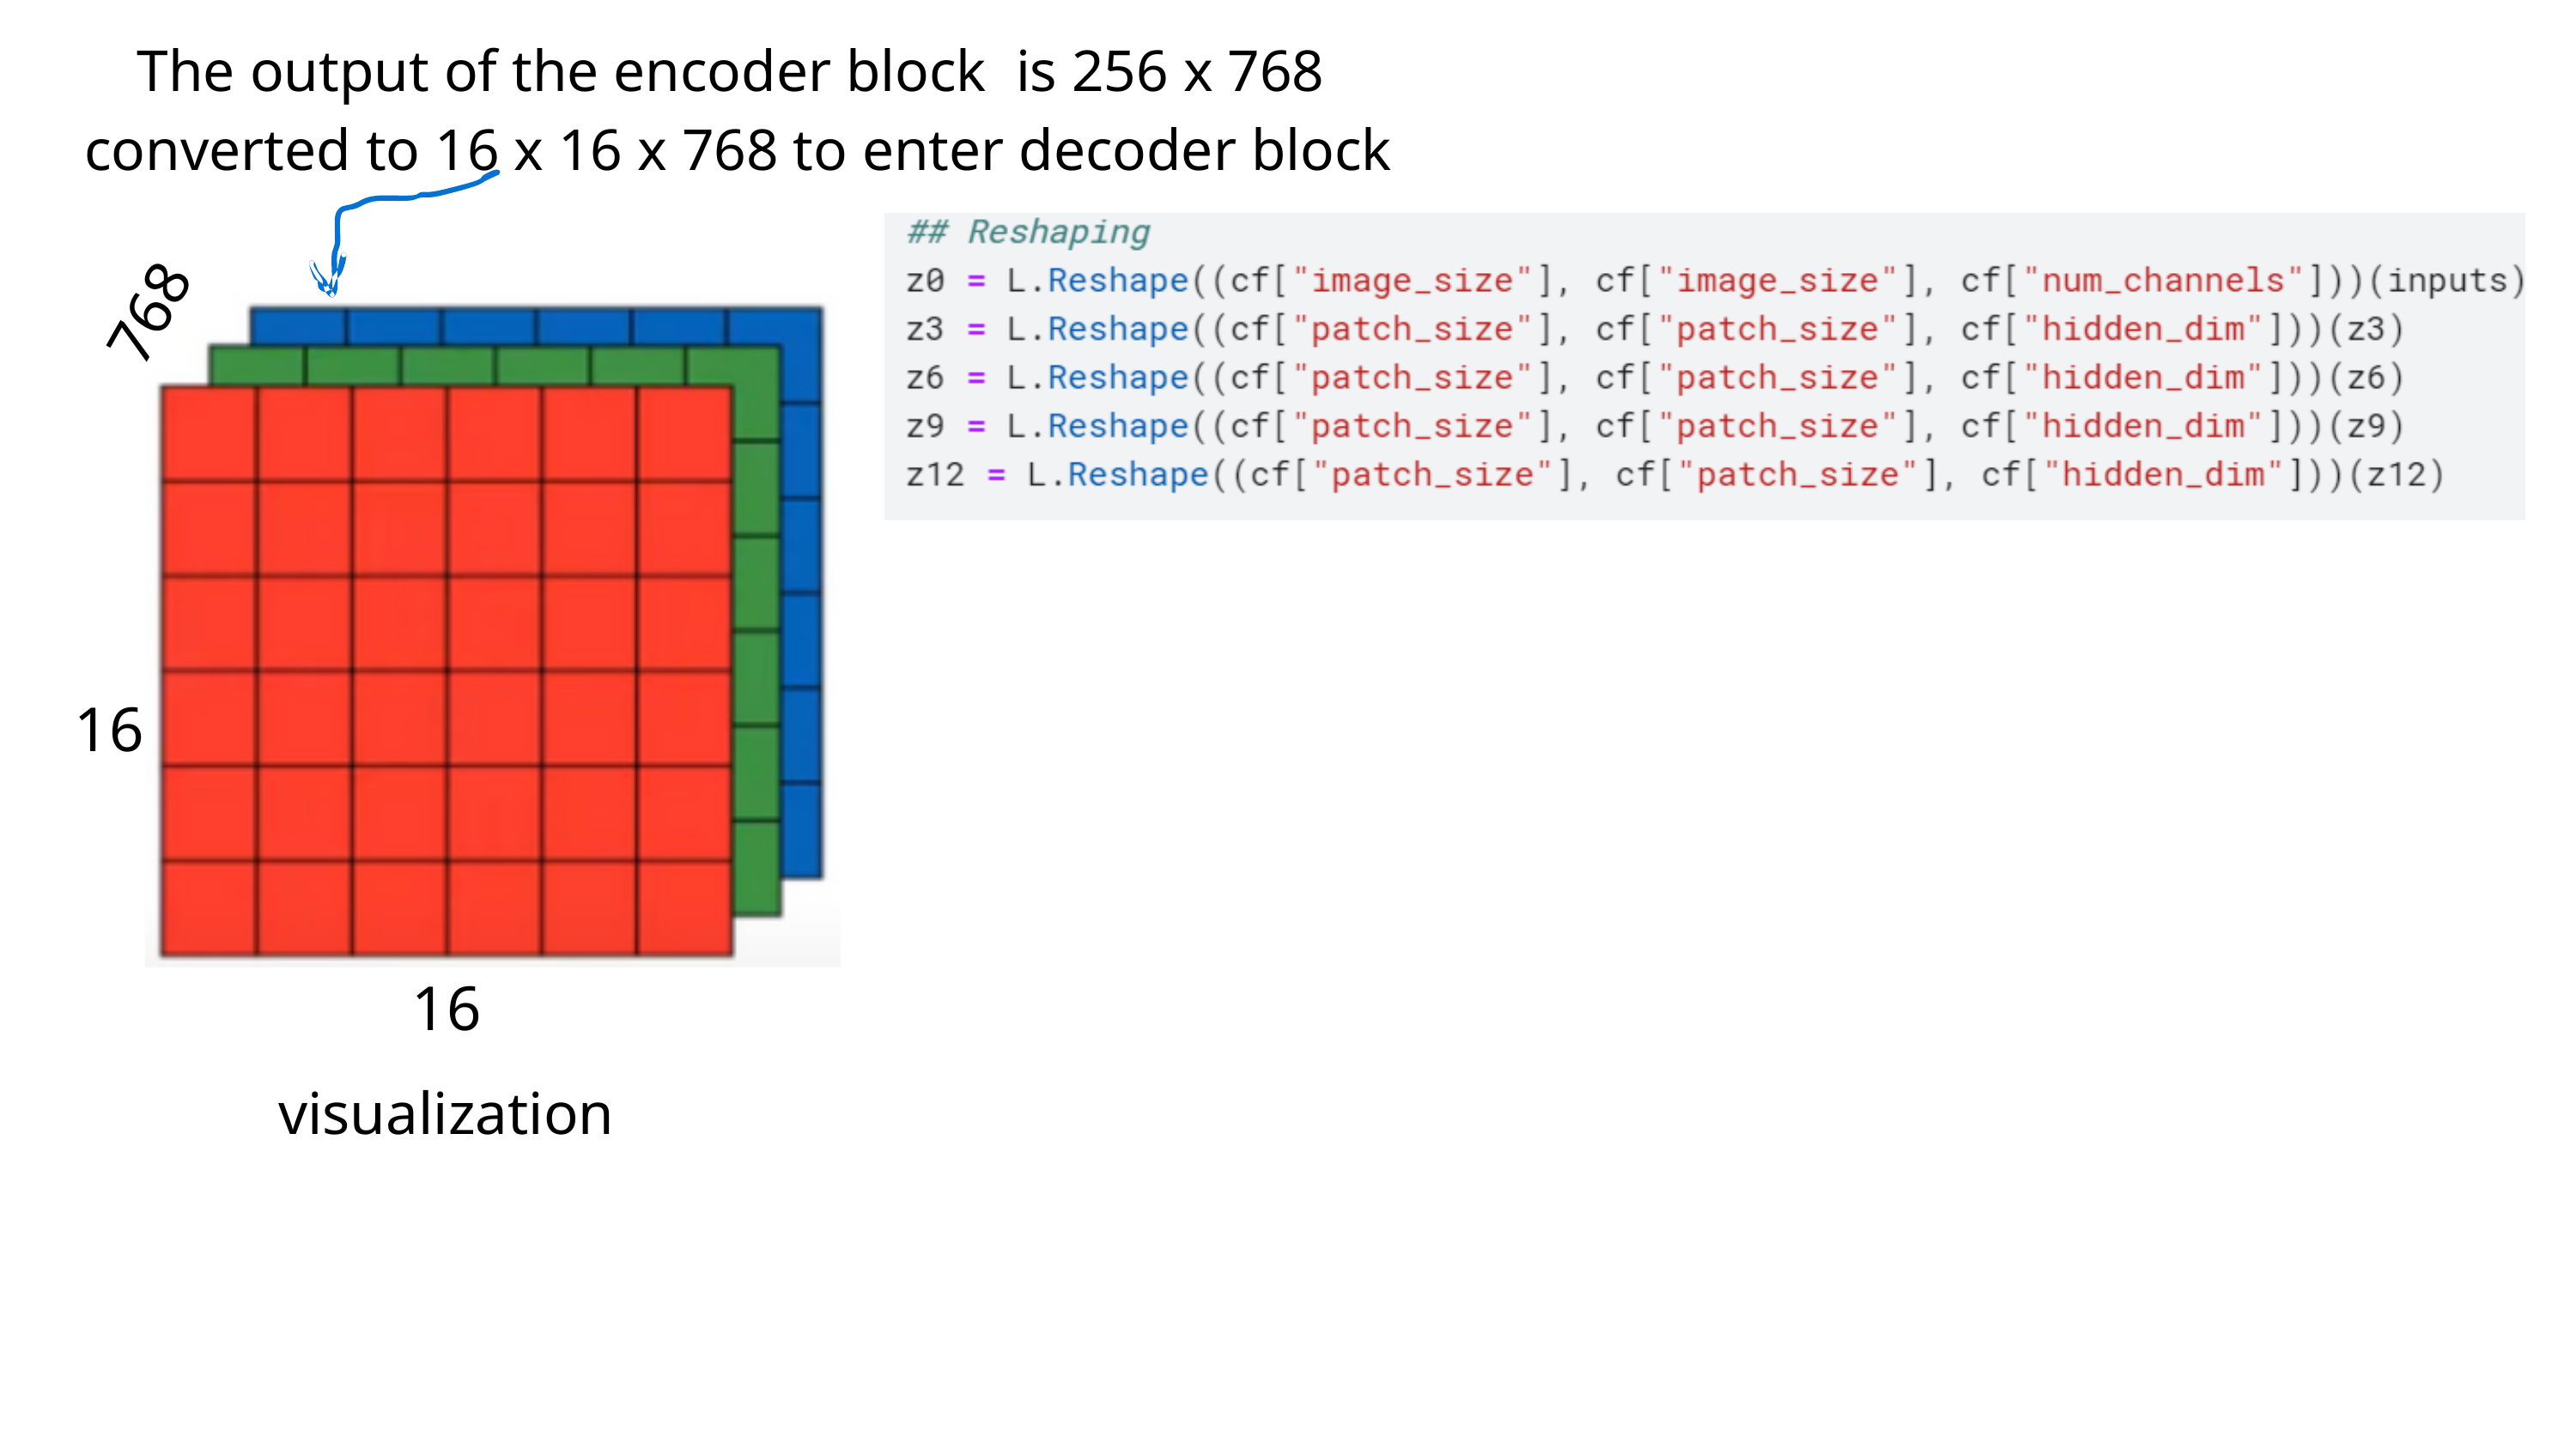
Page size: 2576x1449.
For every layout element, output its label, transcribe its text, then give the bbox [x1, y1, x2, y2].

text_box [884, 213, 2526, 520]
text_box 768 [79, 241, 206, 376]
text_box 16 [410, 957, 483, 1043]
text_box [303, 163, 507, 304]
text_box visualization [0, 1064, 1169, 1146]
text_box [144, 289, 841, 967]
text_box The output of the encoder block is 256 x 768 converted to 16 x 16 x 768 to enter decoder block [33, 23, 1443, 182]
text_box 16 [73, 678, 145, 764]
